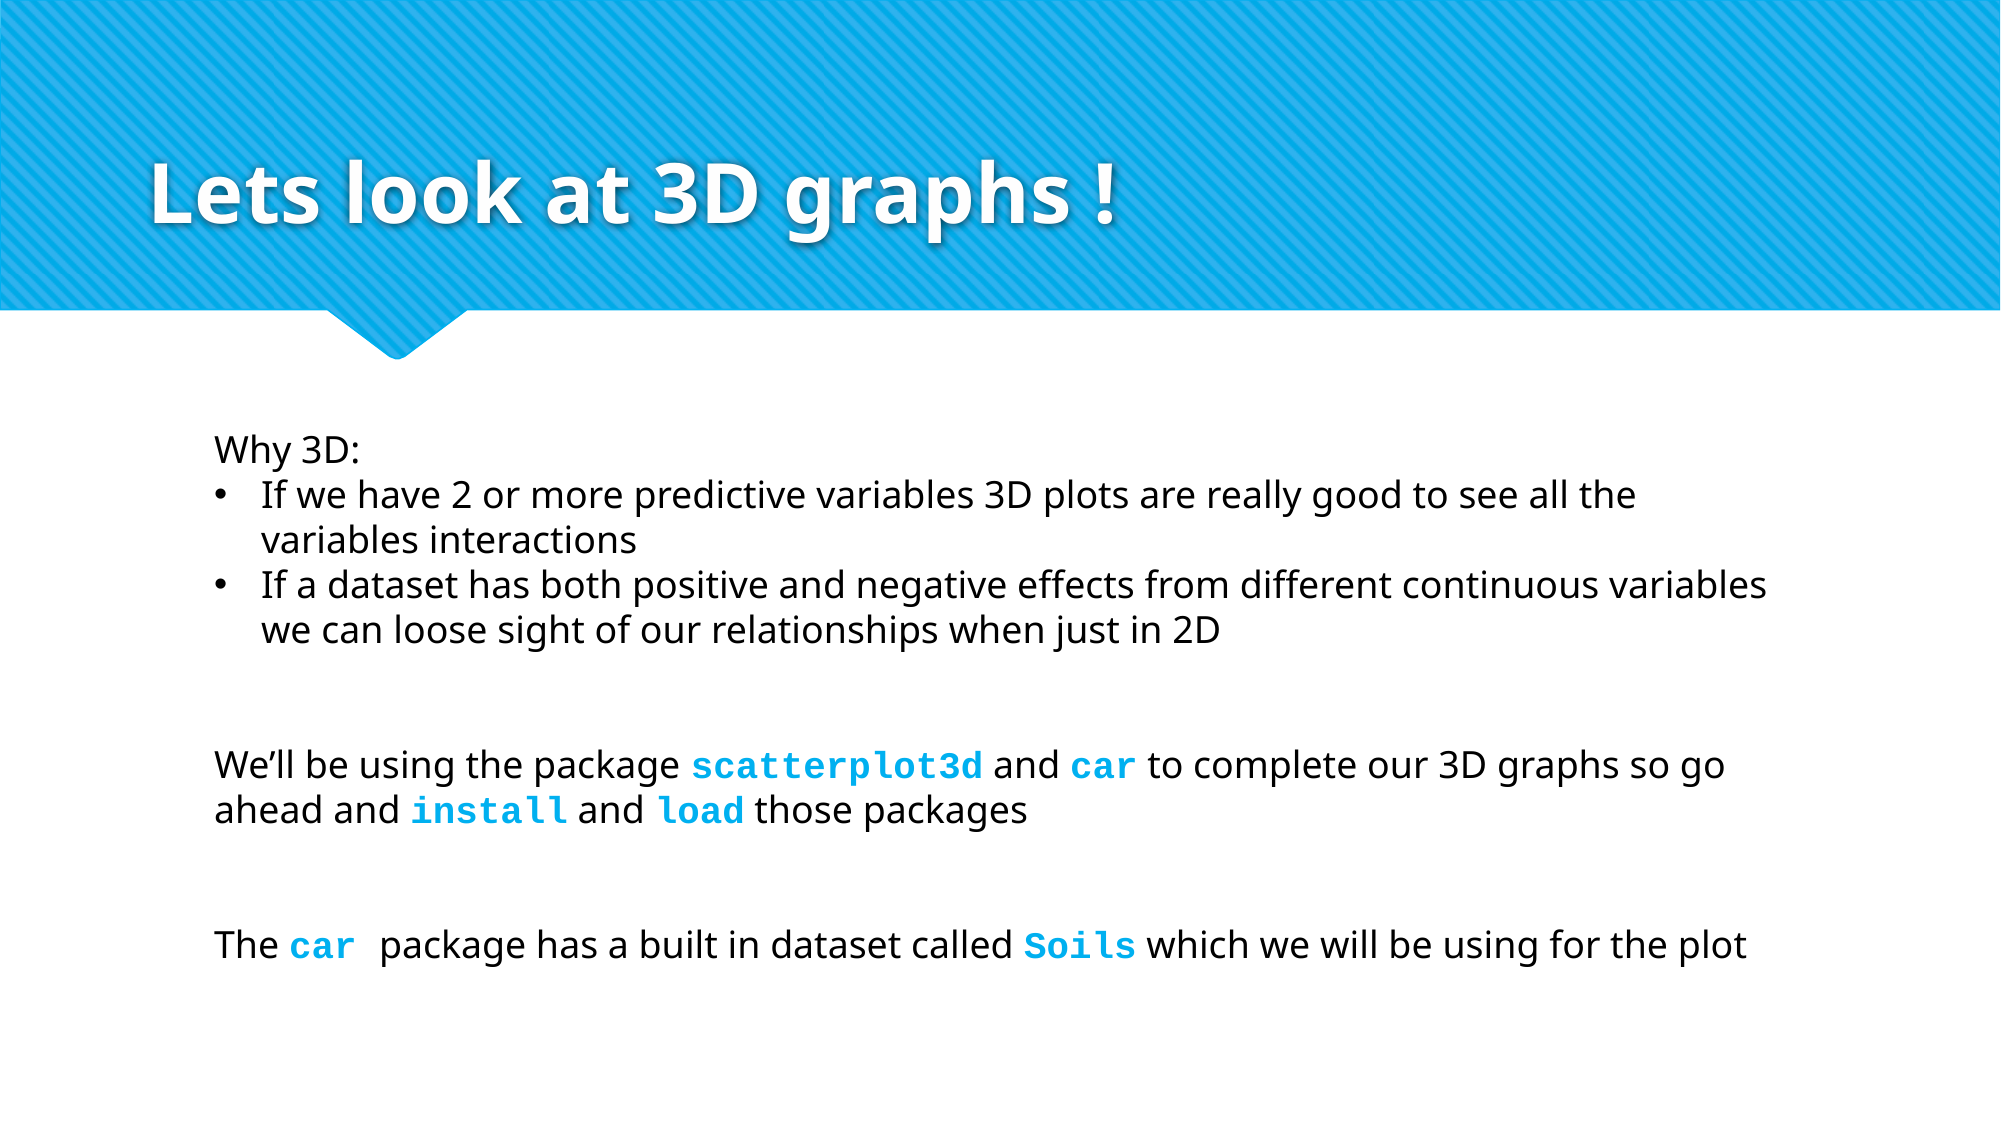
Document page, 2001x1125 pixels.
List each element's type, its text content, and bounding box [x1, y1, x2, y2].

title Lets look at 3D graphs ! [132, 88, 1868, 249]
text_box Why 3D: If we have 2 or more predictive variables 3D plots are really good to see all the variables interactions If a dataset has both positive and negative effects from different continuous variables we can loose sight of our relationships when just in 2D We’ll be using the package scatterplot3d and car to complete our 3D graphs so go ahead and install and load those packages The car package has a built in dataset called Soils which we will be using for the plot [199, 418, 1801, 973]
